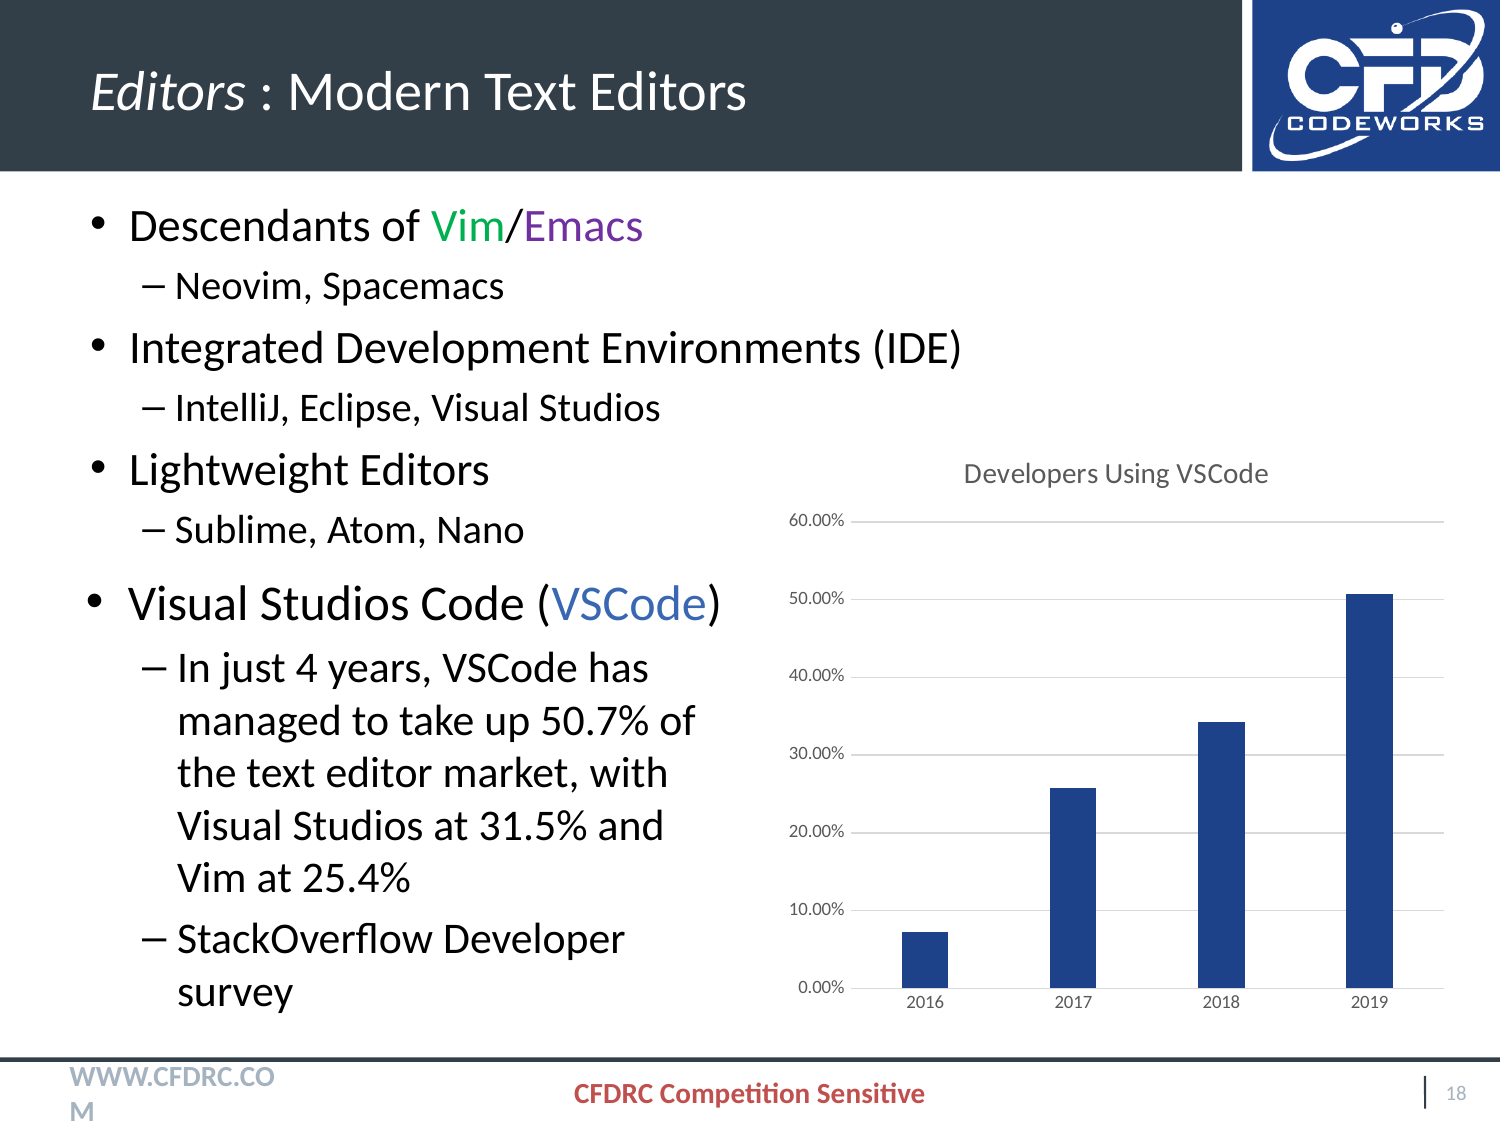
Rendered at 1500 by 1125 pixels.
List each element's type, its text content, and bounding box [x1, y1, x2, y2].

text_box Visual Studios Code (VSCode) In just 4 years, VSCode has managed to take up 50.7% of the text editor market, with Visual Studios at 31.5% and Vim at 25.4% StackOverflow Developer survey [70, 562, 753, 1068]
list Descendants of Vim/Emacs Neovim, Spacemacs Integrated Development Environments (IDE) IntelliJ, Eclipse, Visual Studios Lightweight Editors Sublime, Atom, Nano [75, 187, 1431, 563]
chart [774, 433, 1458, 1026]
title Editors : Modern Text Editors [75, 12, 1230, 163]
slide_number 18 [1430, 1062, 1492, 1123]
picture [1265, 5, 1488, 165]
footer CFDRC Competition Sensitive [512, 1062, 988, 1123]
